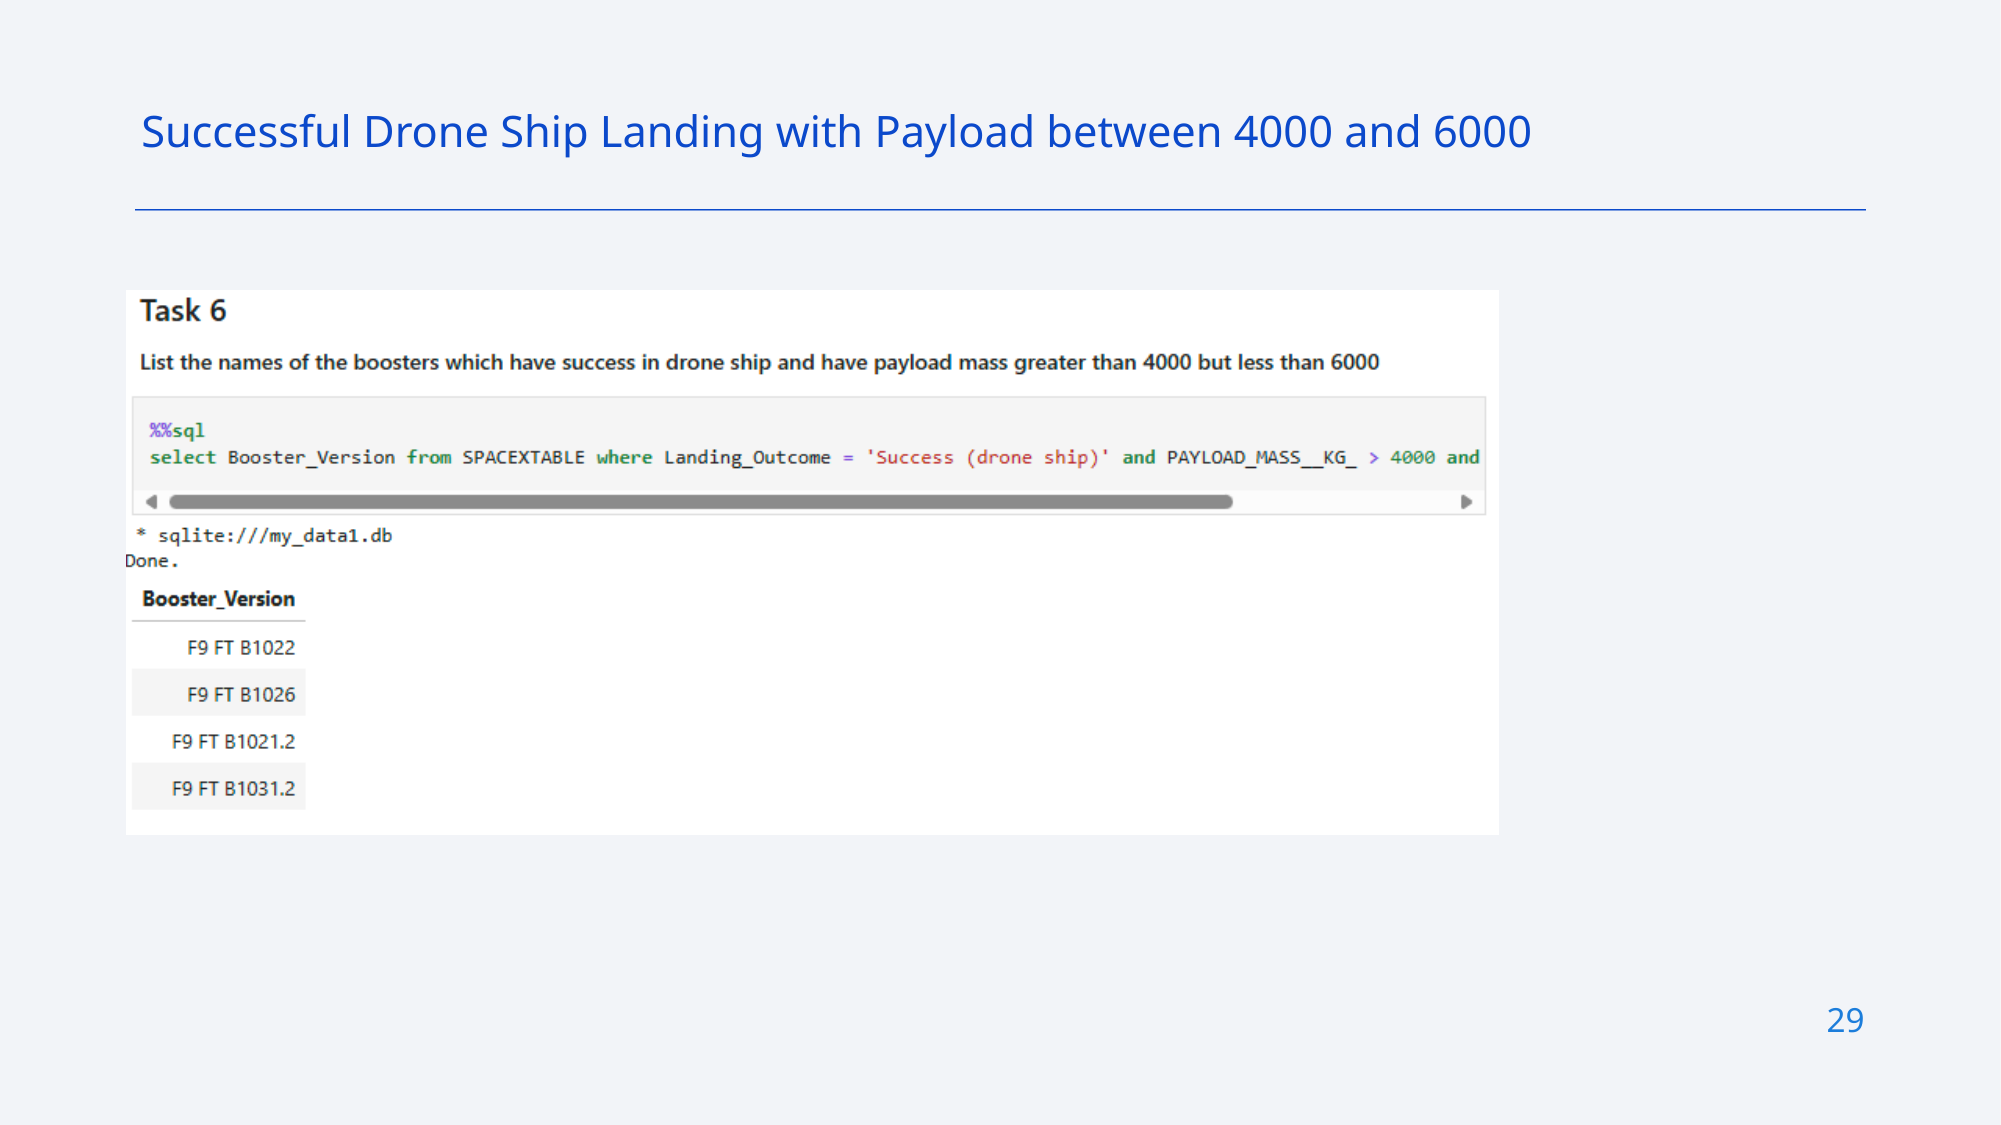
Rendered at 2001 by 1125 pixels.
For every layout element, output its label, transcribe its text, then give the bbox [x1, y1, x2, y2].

text_box Successful Drone Ship Landing with Payload between 4000 and 6000 [126, 88, 1852, 179]
slide_number 29 [1429, 988, 1880, 1055]
picture [0, 0, 2001, 1125]
